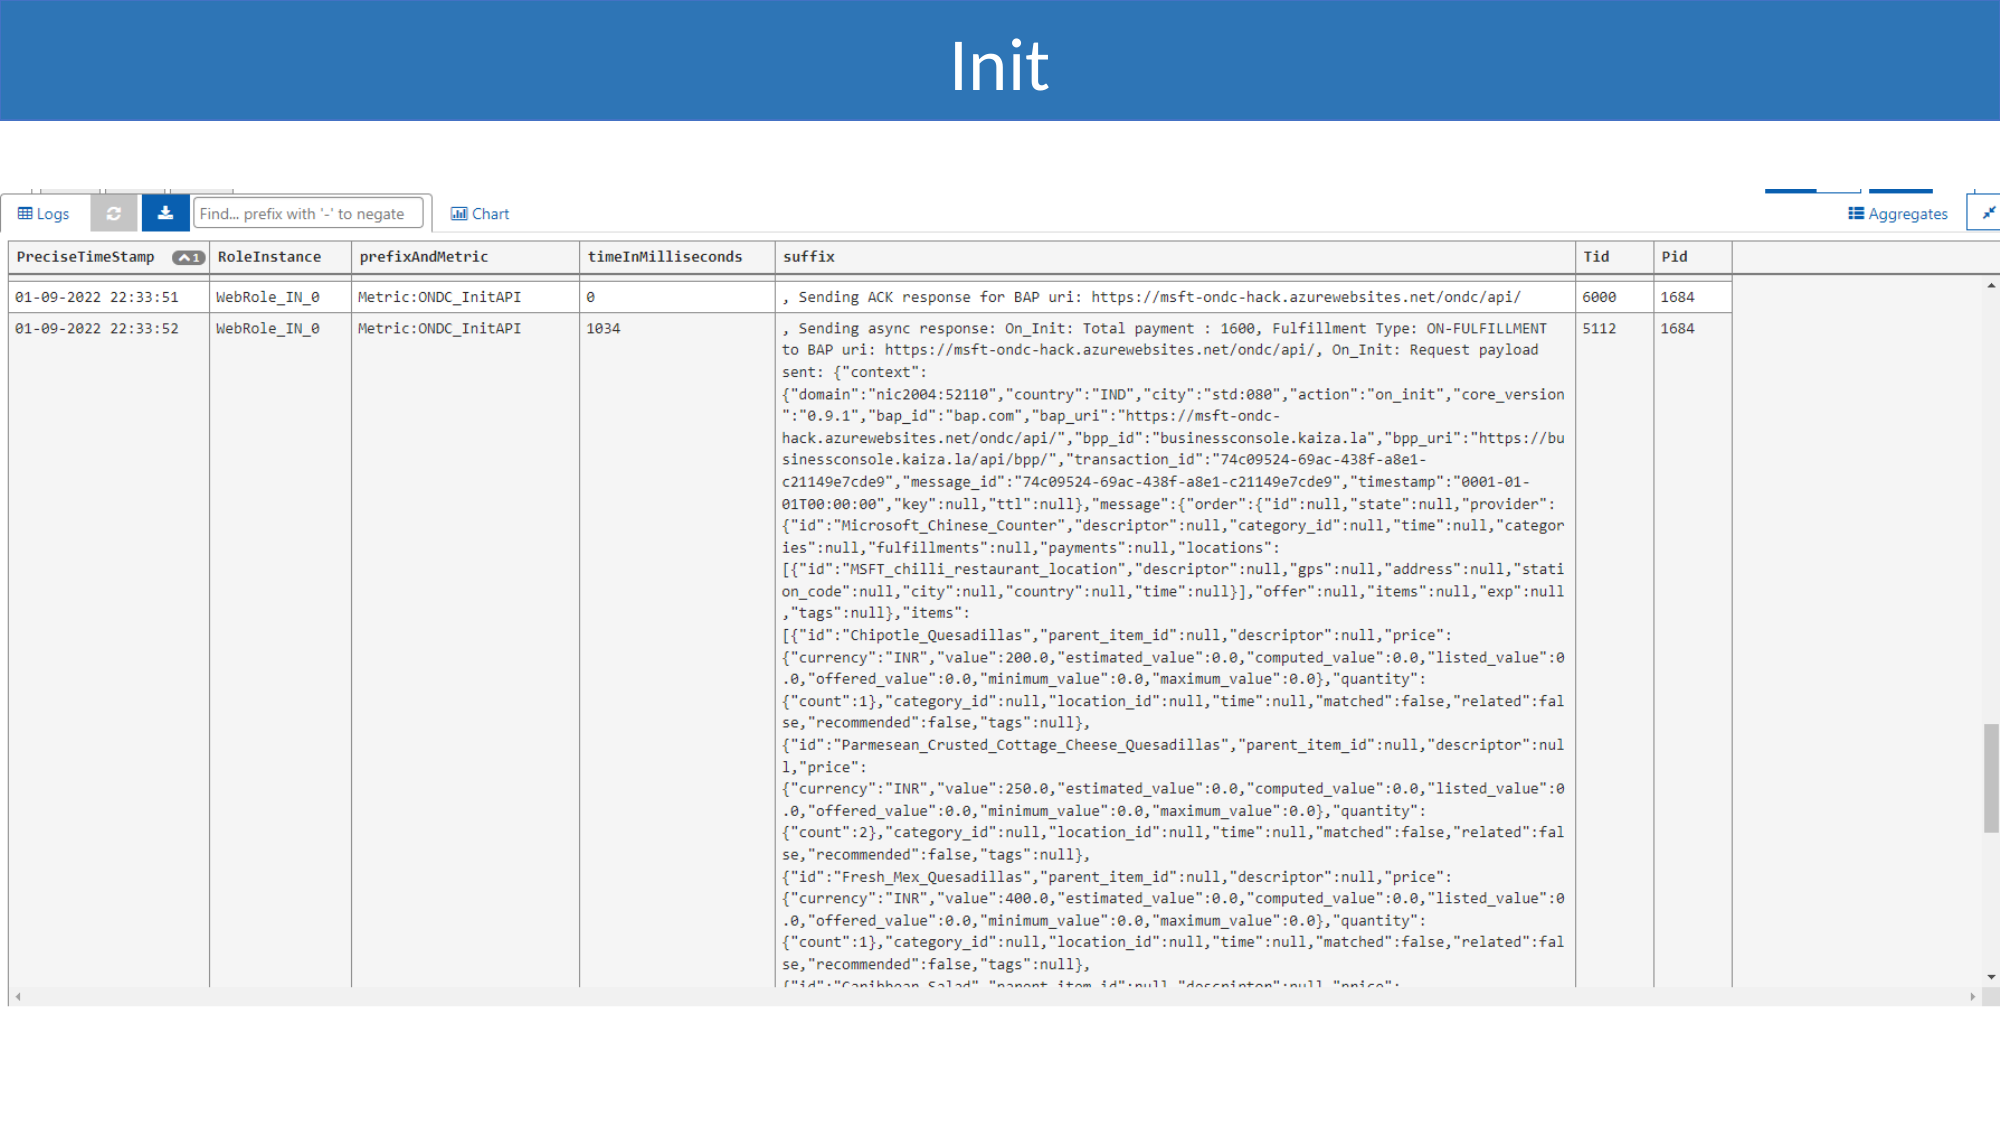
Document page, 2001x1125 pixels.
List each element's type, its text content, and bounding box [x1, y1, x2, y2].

text_box Init [0, 0, 2000, 121]
picture [0, 189, 2000, 1013]
